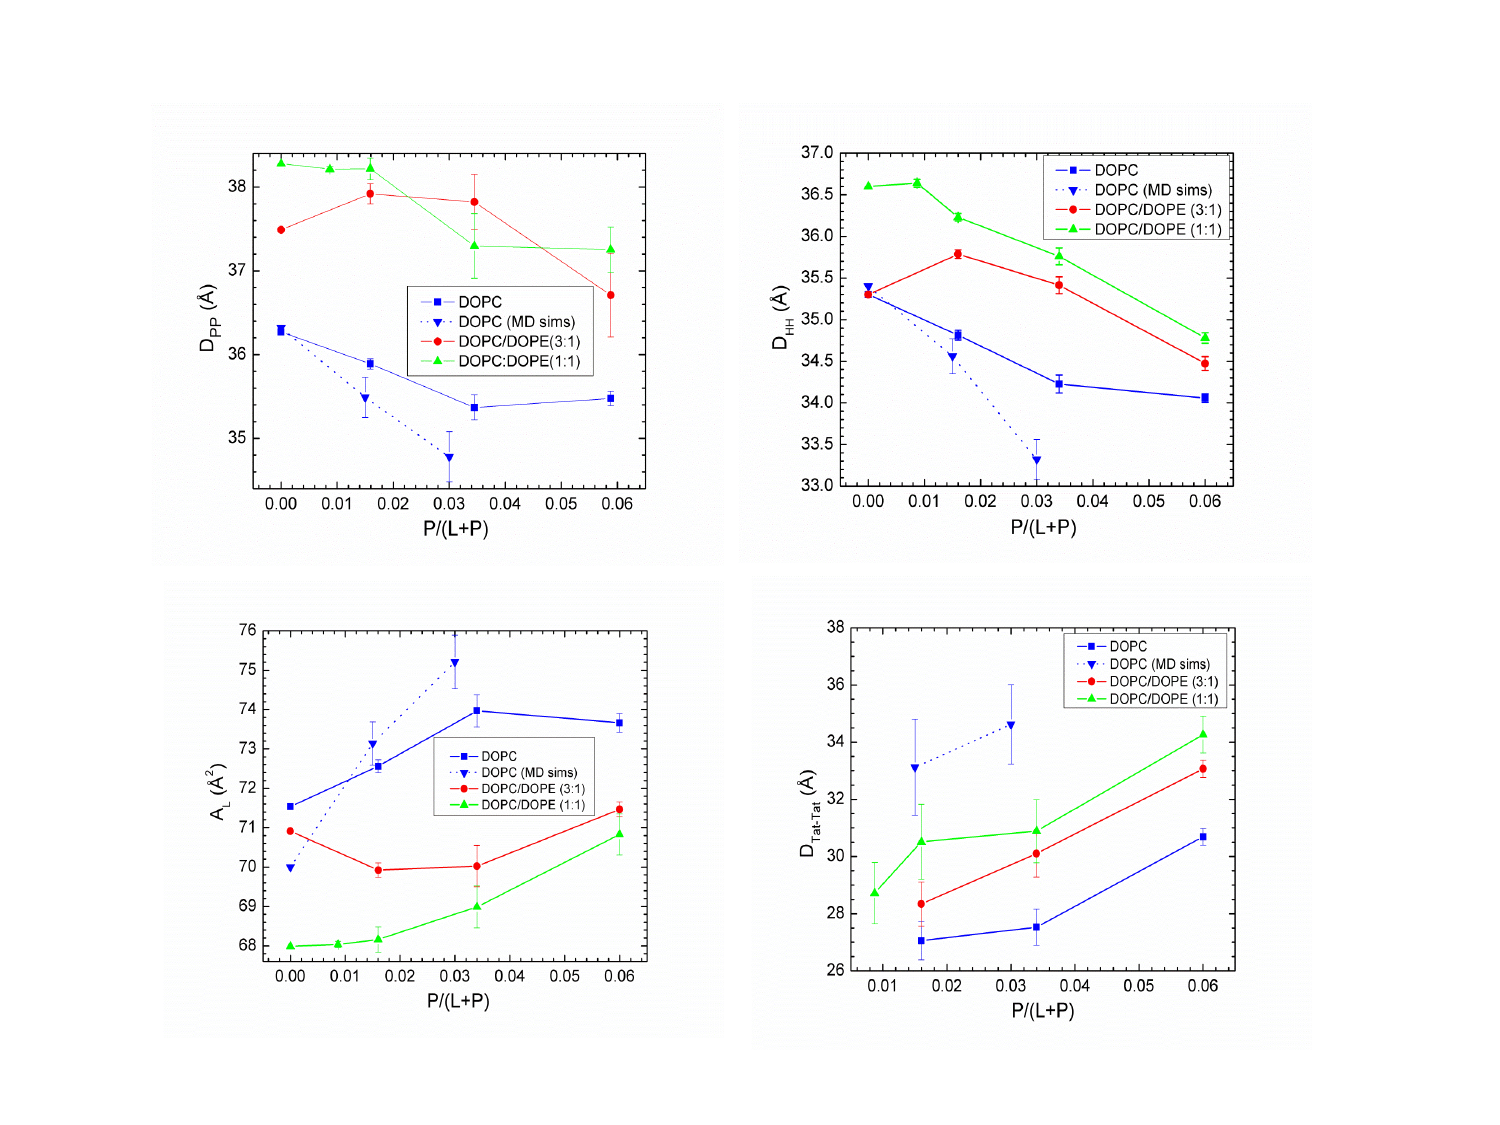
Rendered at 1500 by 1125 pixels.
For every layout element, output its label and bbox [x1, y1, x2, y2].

picture [149, 99, 726, 567]
picture [162, 577, 726, 1038]
picture [737, 99, 1313, 563]
picture [749, 571, 1313, 1051]
